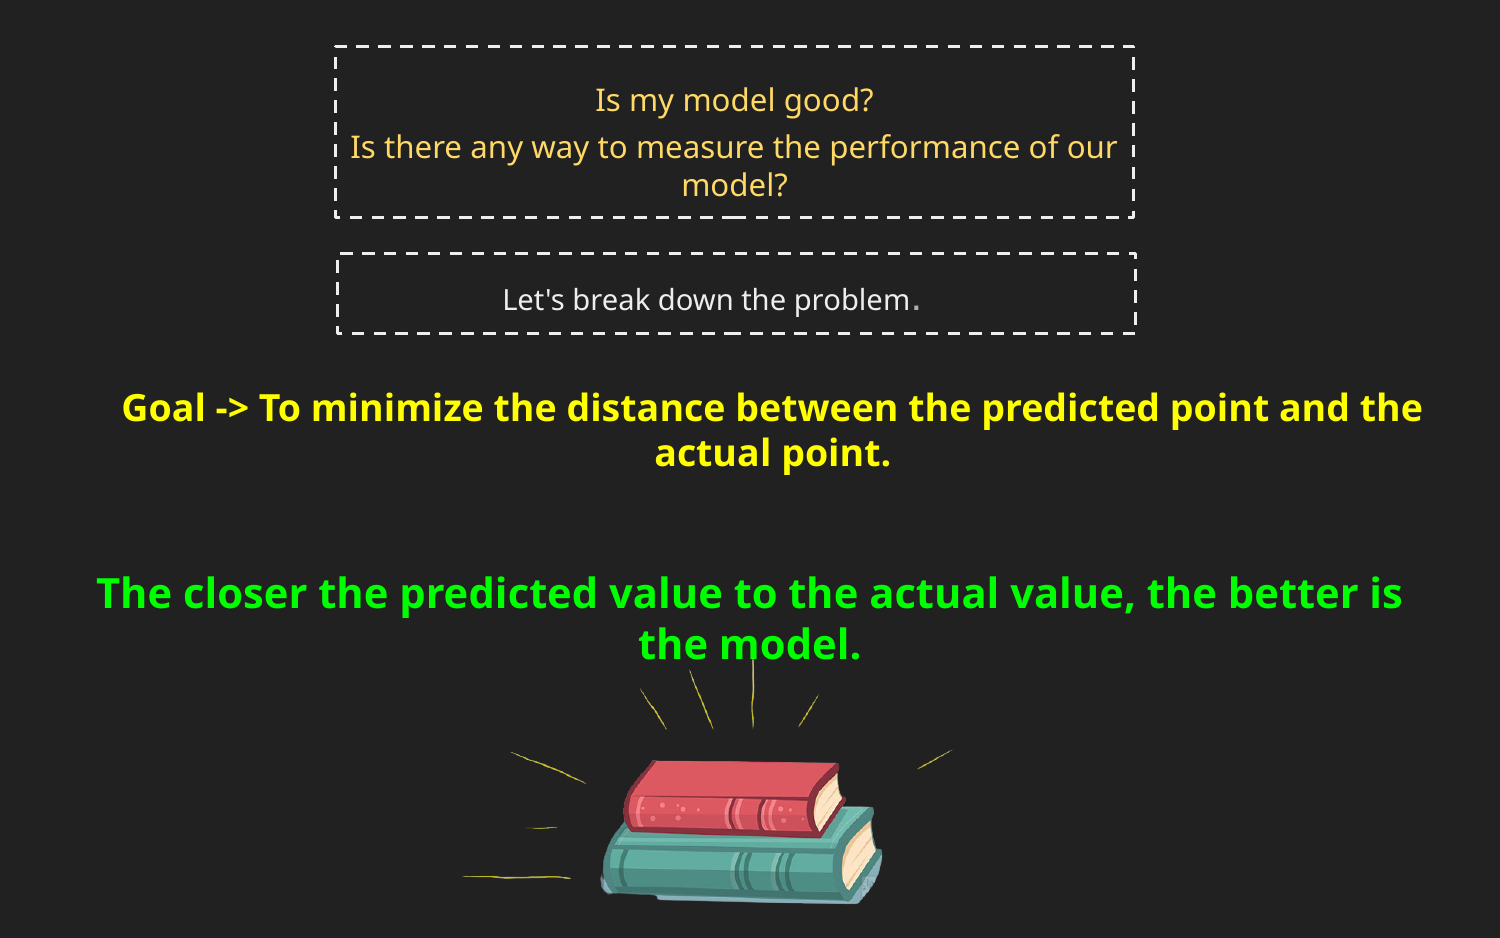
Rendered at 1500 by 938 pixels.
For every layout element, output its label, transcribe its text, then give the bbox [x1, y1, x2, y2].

text_box Is my model good? Is there any way to measure the performance of our model? [335, 46, 1134, 218]
text_box Let's break down the problem. [337, 253, 1136, 334]
text_box Goal -> To minimize the distance between the predicted point and the actual point. [97, 368, 1449, 524]
picture [456, 655, 1018, 920]
subtitle The closer the predicted value to the actual value, the better is the model. [51, 502, 1449, 789]
